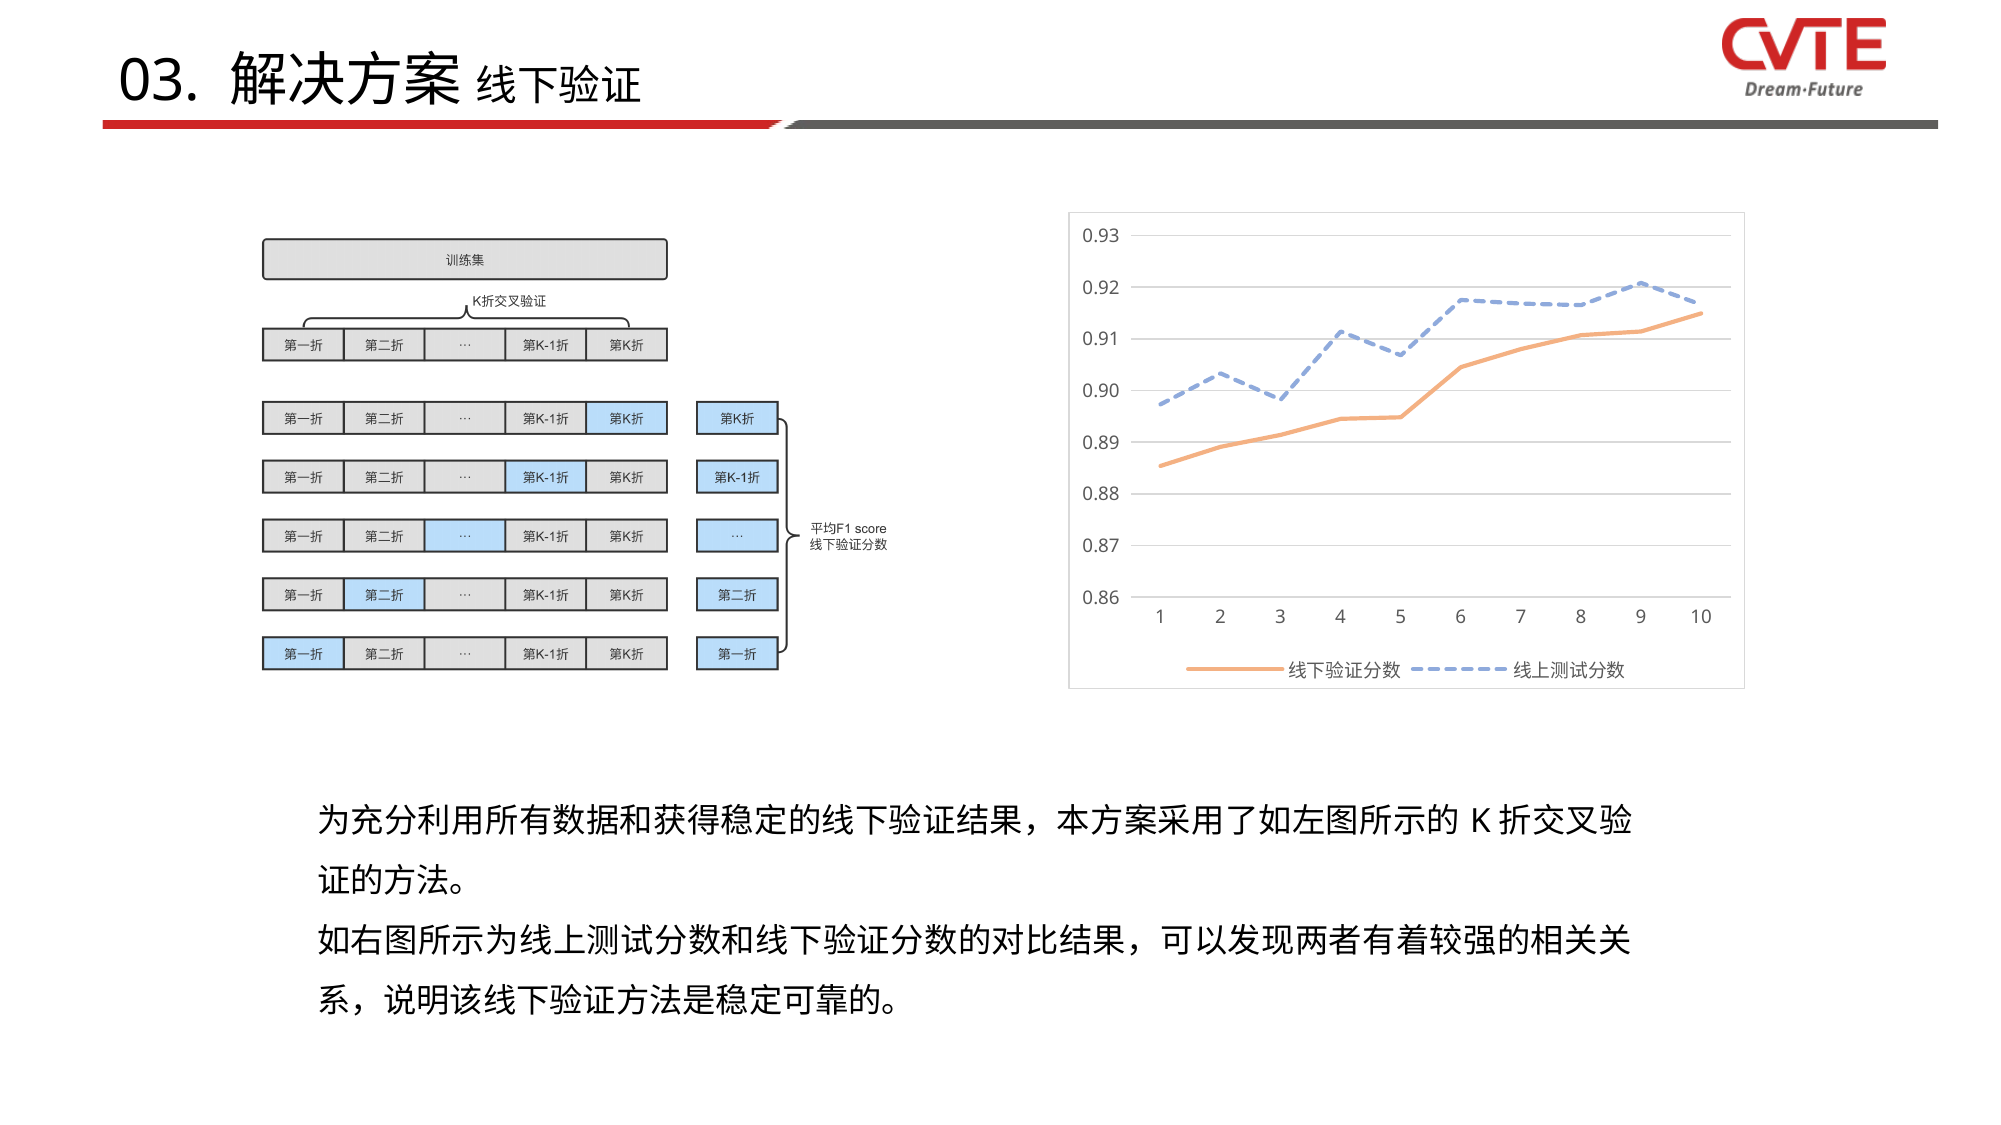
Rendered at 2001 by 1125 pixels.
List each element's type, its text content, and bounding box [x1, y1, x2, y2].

text_box 03. 解决方案 线下验证 [103, 35, 658, 120]
text_box 为充分利用所有数据和获得稳定的线下验证结果，本方案采用了如左图所示的K折交叉验证的方法。 如右图所示为线上测试分数和线下验证分数的对比结果，可以发现两者有着较强的相关关系，说明该线下验证方法是稳定可靠的。 [302, 772, 1648, 1027]
picture [102, 120, 1939, 129]
picture [238, 210, 933, 694]
picture [1722, 18, 1886, 96]
chart [1068, 211, 1746, 690]
